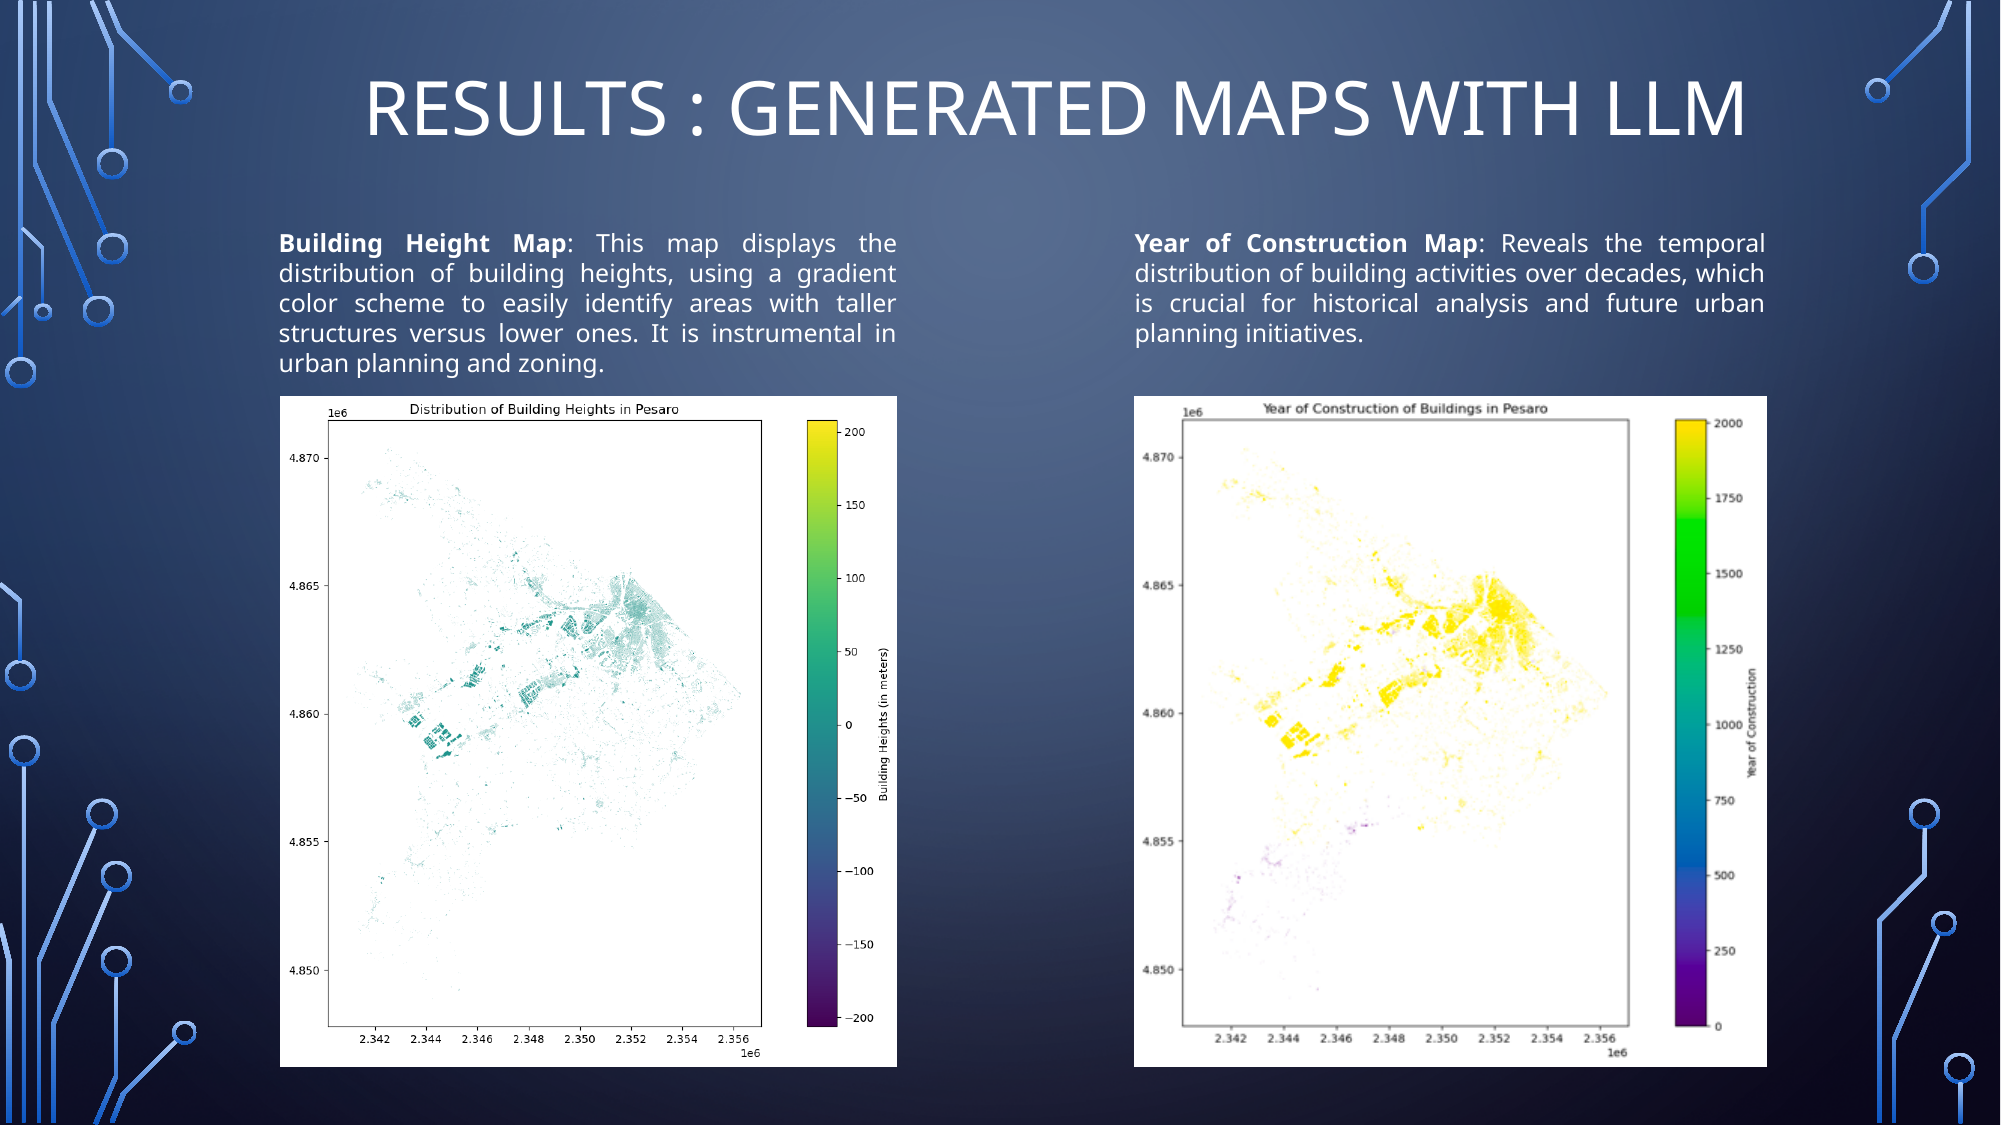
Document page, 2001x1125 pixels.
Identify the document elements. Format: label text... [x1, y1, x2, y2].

title Results : generated Maps WITH LLM [348, 58, 1794, 164]
text_box Building Height Map: This map displays the distribution of building heights, using a gradient color scheme to easily identify areas with taller structures versus lower ones. It is instrumental in urban planning and zoning. [264, 220, 913, 385]
picture [1134, 395, 1767, 1067]
text_box Year of Construction Map: Reveals the temporal distribution of building activities over decades, which is crucial for historical analysis and future urban planning initiatives. [1119, 219, 1781, 355]
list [280, 395, 897, 1067]
